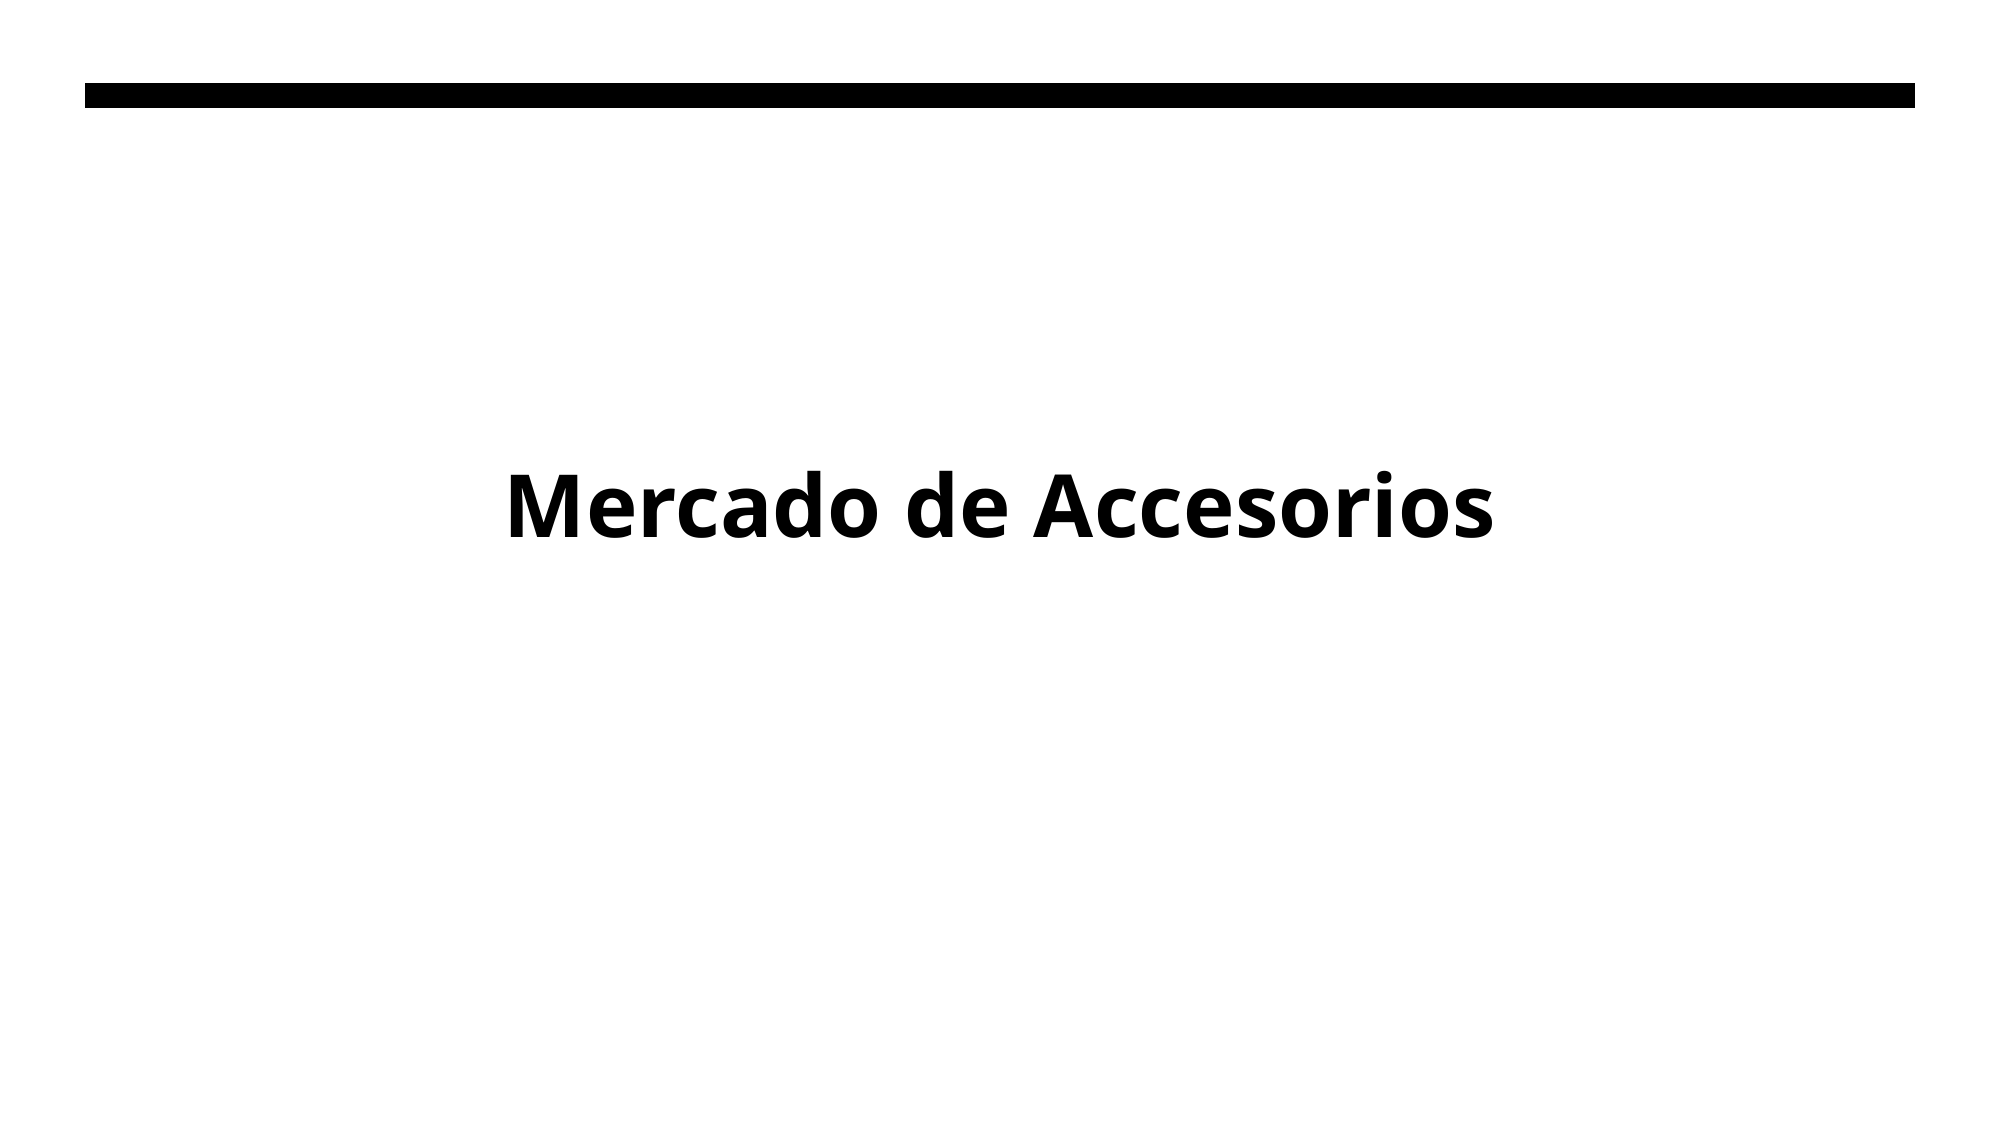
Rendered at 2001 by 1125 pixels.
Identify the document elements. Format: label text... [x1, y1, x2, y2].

title Mercado de Accesorios [84, 442, 1915, 563]
